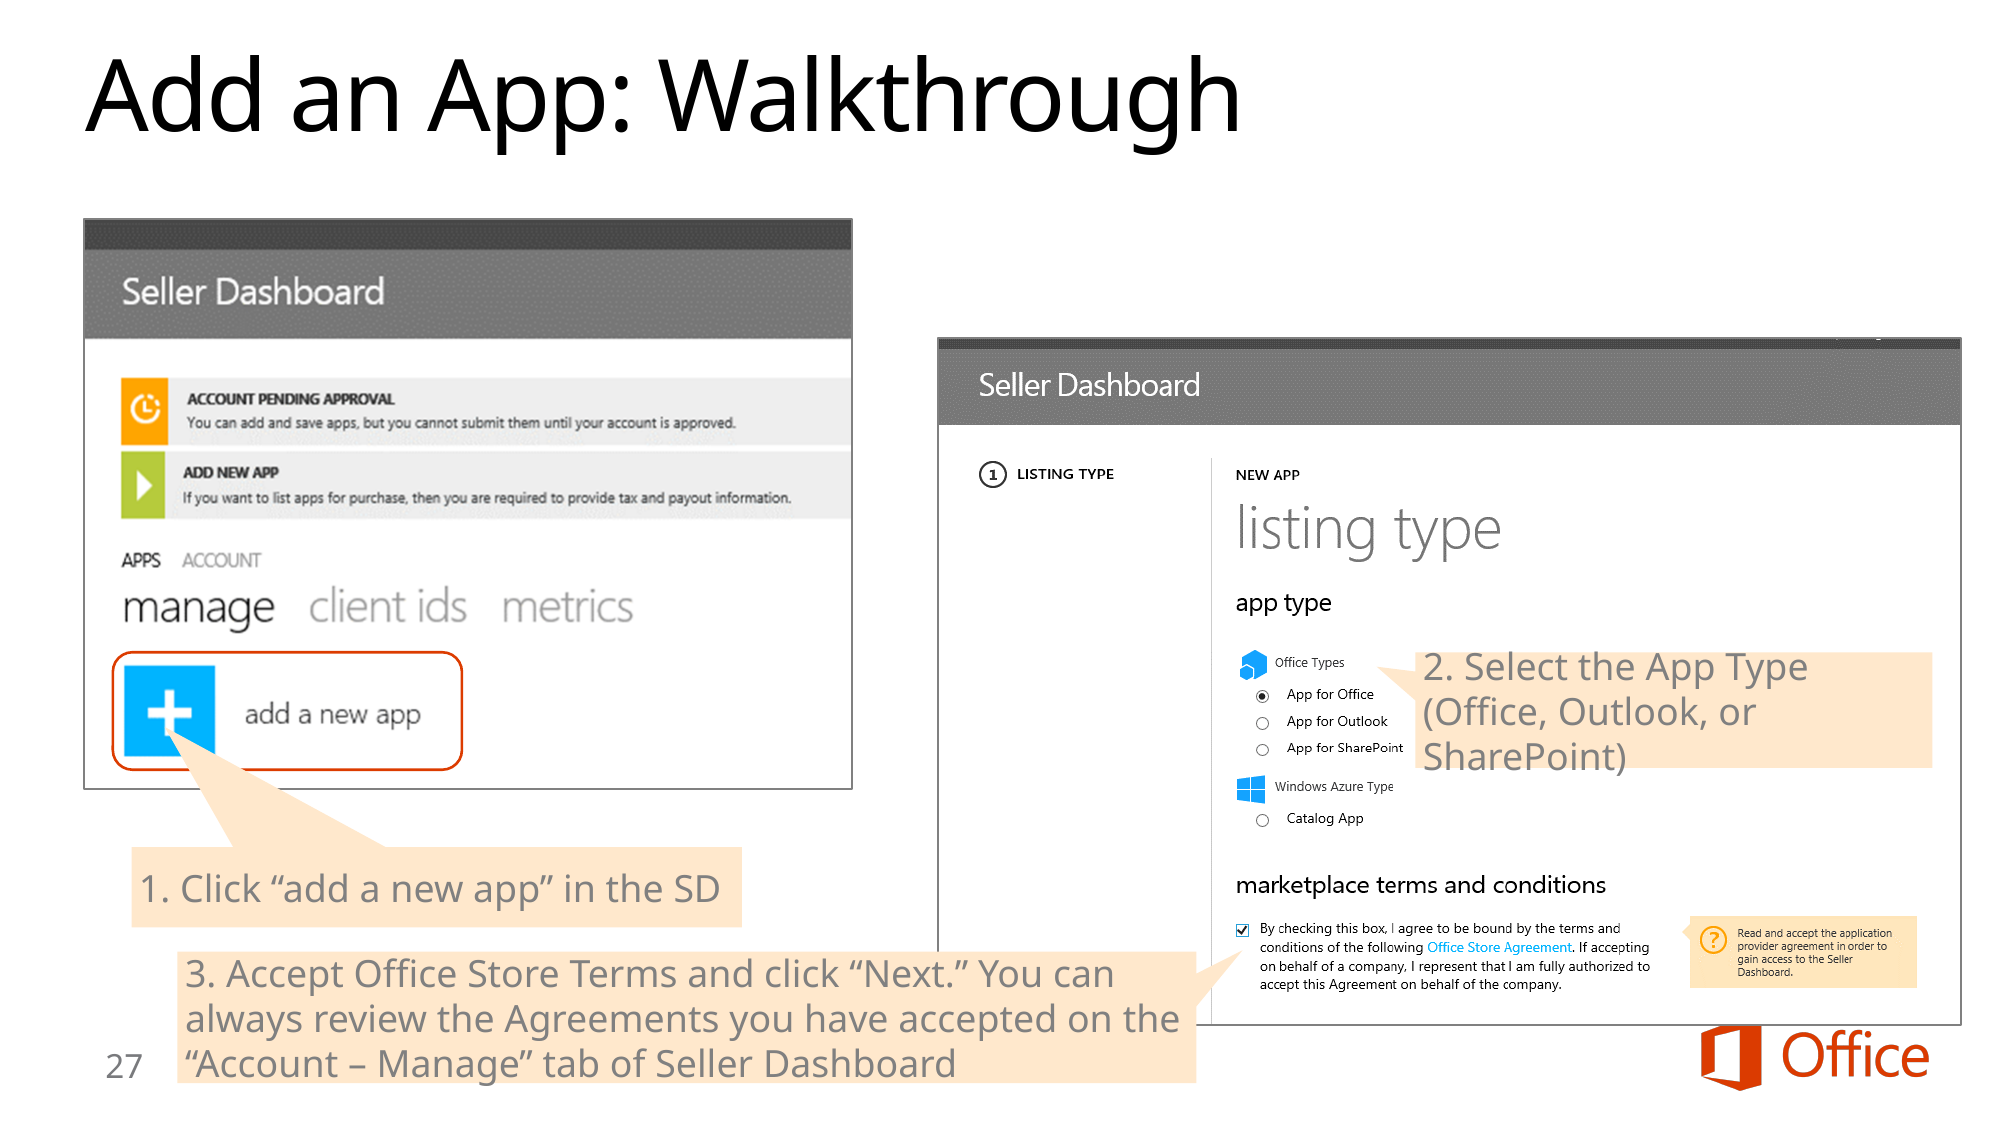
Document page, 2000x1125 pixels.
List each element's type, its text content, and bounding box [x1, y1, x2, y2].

text_box 1. Click “add a new app” in the SD [130, 789, 743, 929]
slide_number 27 [85, 1049, 178, 1086]
title Add an App: Walkthrough [85, 45, 1914, 169]
picture [1670, 1026, 1960, 1122]
picture [84, 220, 852, 789]
picture [938, 338, 1961, 1025]
text_box 3. Accept Office Store Terms and click “Next.” You can always review the Agreements you have accepted on the “Account – Manage” tab of Seller Dashboard [176, 950, 1198, 1084]
